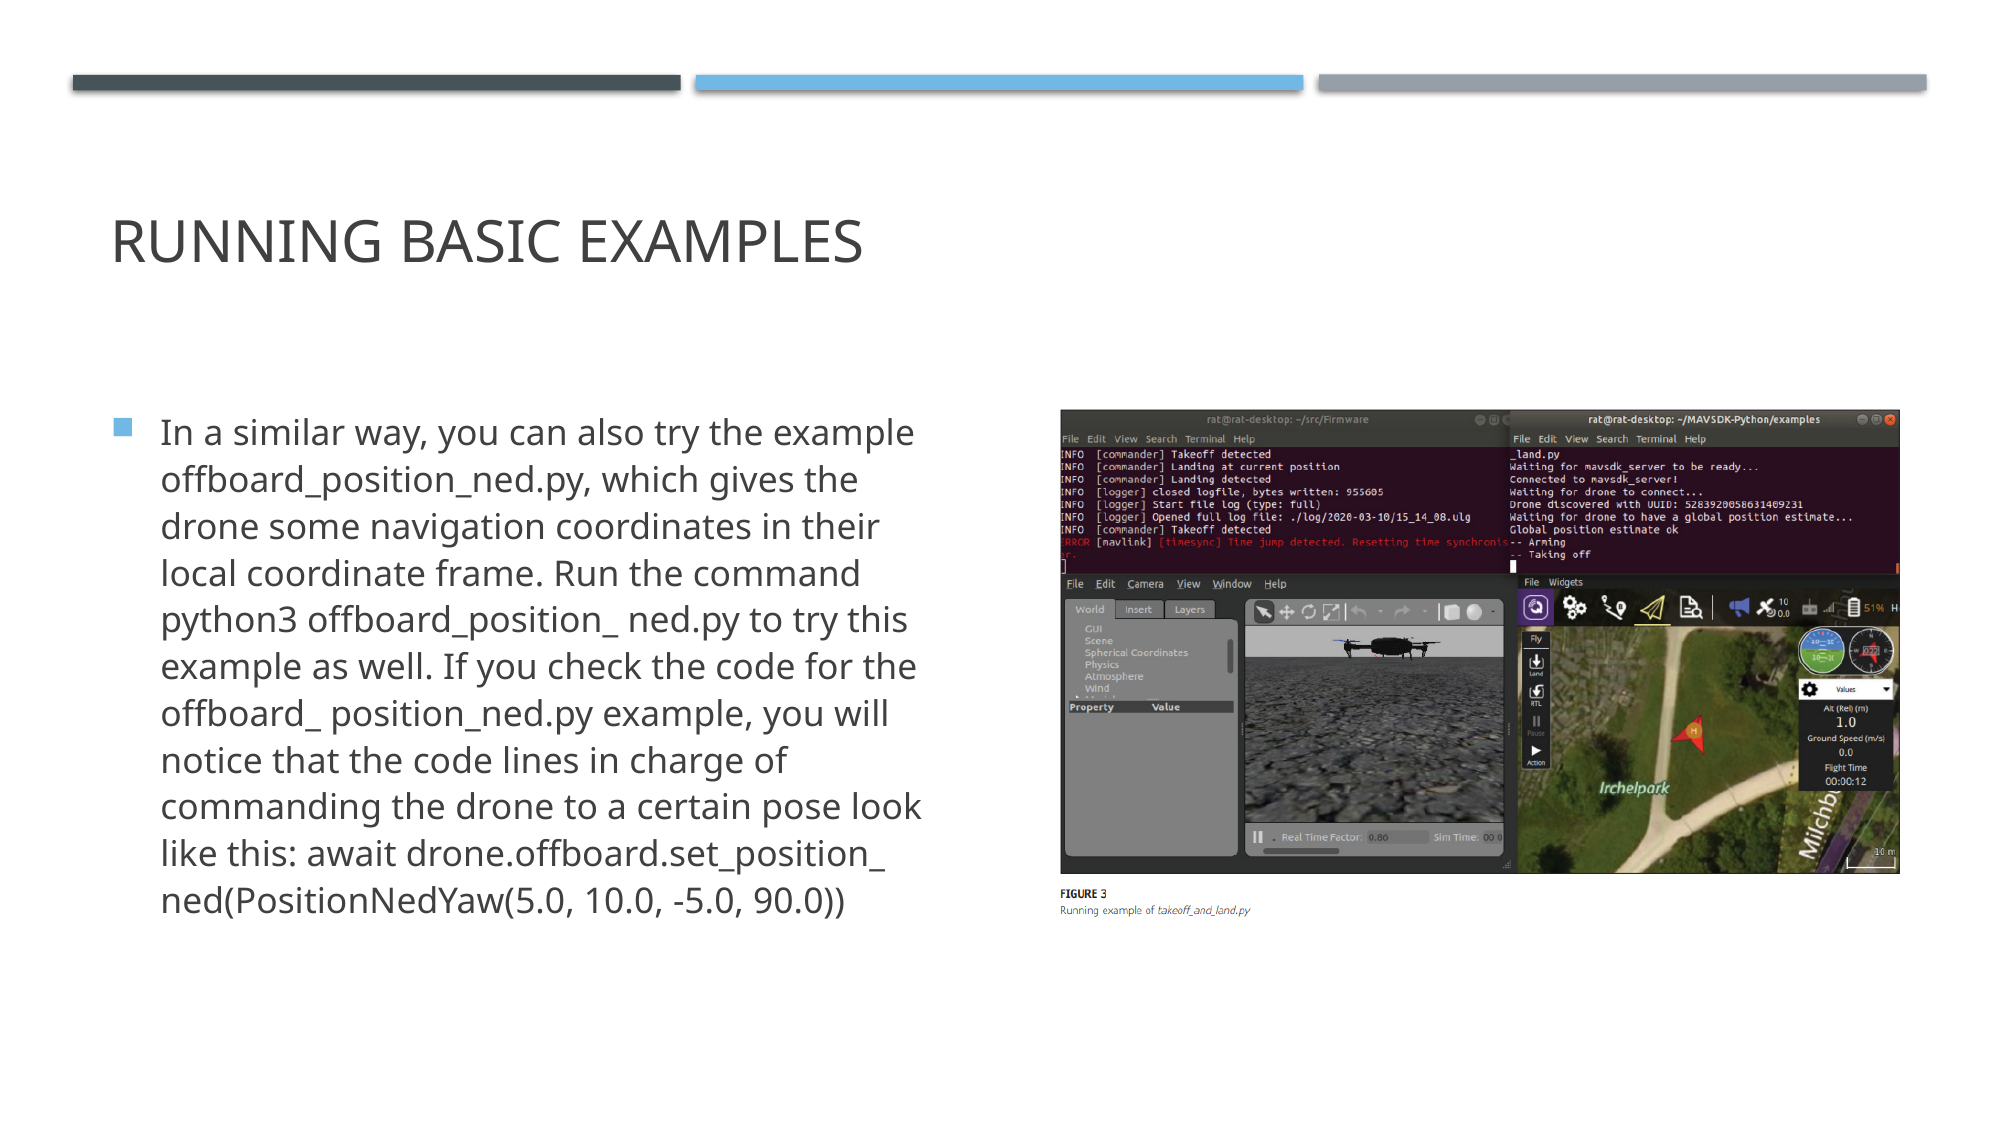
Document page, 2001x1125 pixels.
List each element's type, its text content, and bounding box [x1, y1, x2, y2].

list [1052, 404, 1906, 922]
title RUNNING BASIC EXAMPLES [95, 119, 1905, 282]
list In a similar way, you can also try the example offboard_position_ned.py, which gives the drone some navigation coordinates in their local coordinate frame. Run the command python3 offboard_position_ ned.py to try this example as well. If you check the code for the offboard_ position_ned.py example, you will notice that the code lines in charge of commanding the drone to a certain pose look like this: await drone.offboard.set_position_ ned(PositionNedYaw(5.0, 10.0, -5.0, 90.0)) [95, 365, 948, 962]
